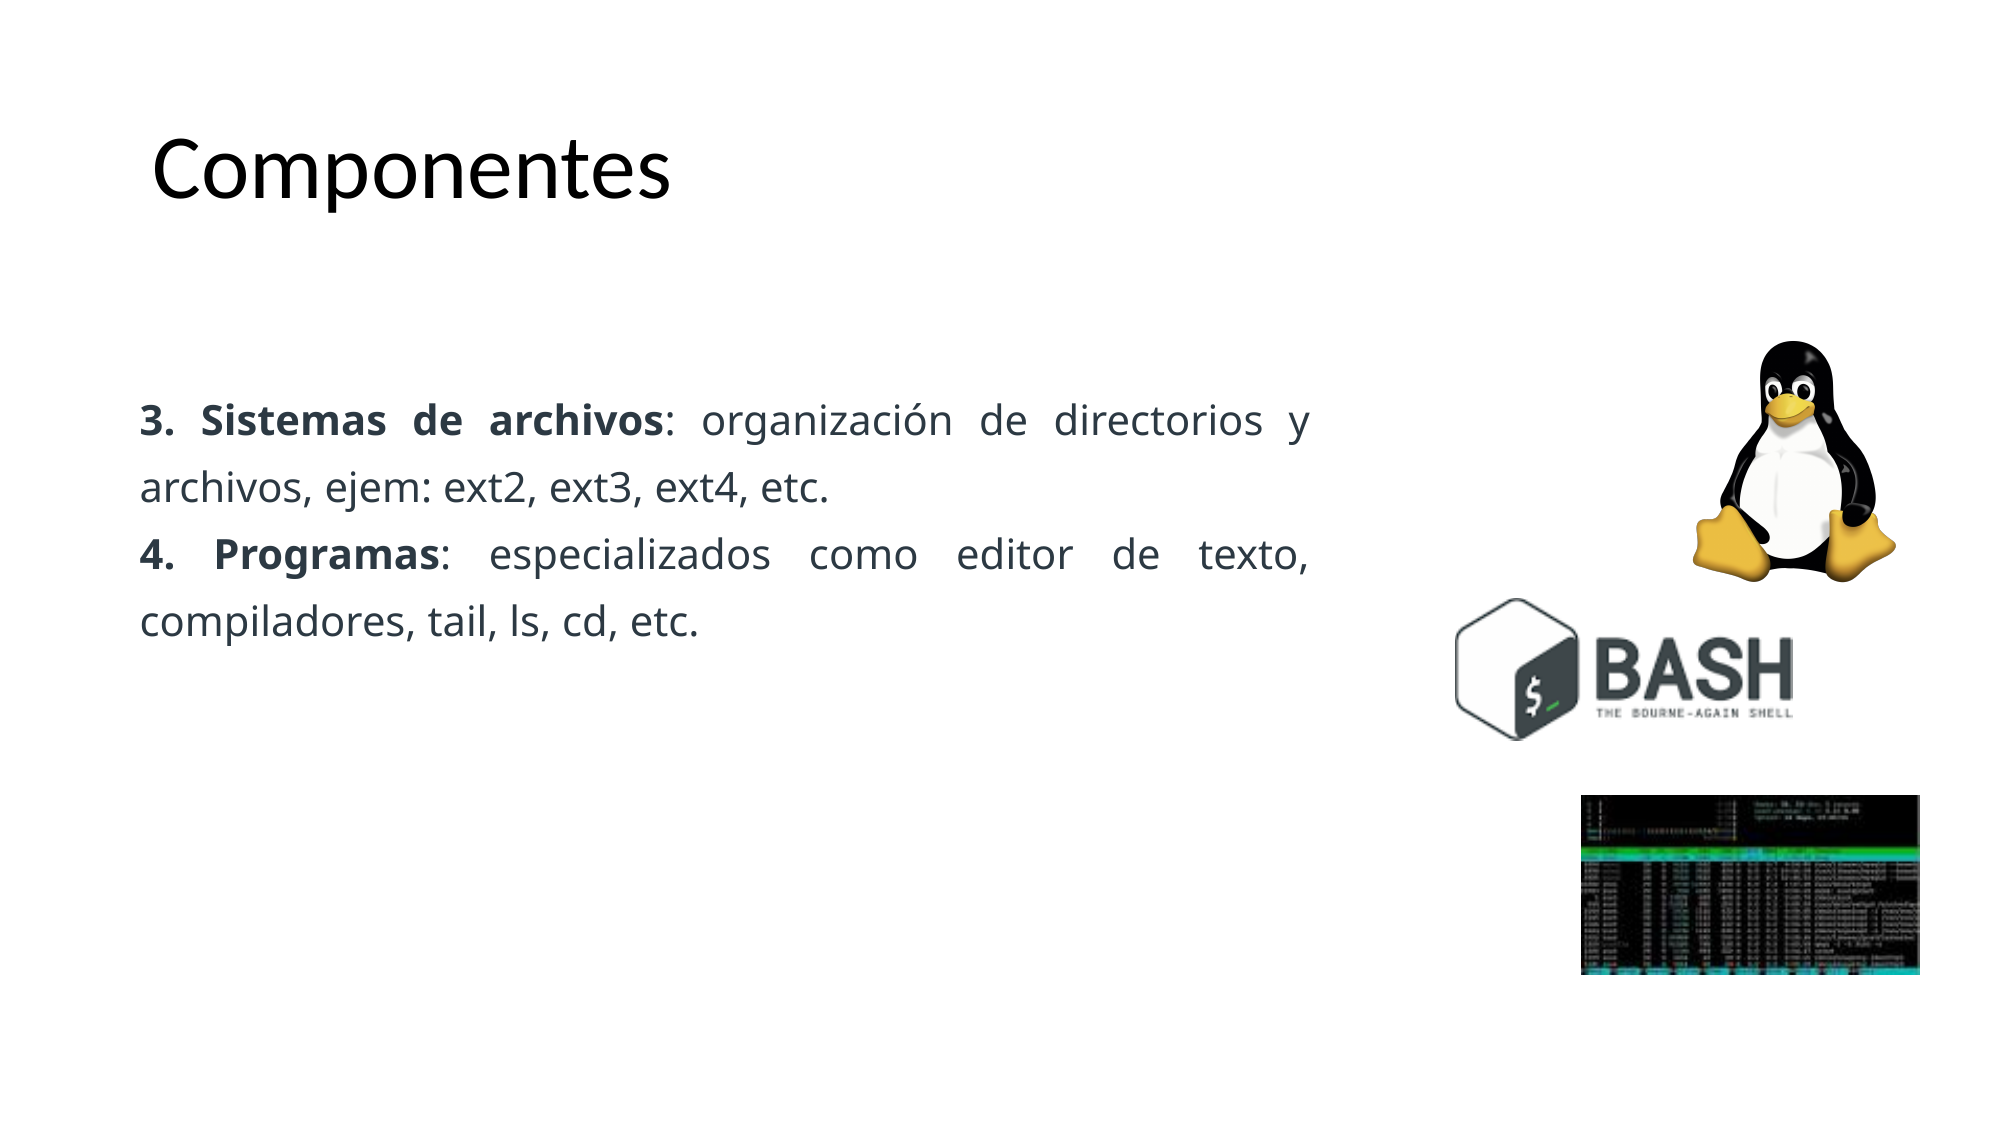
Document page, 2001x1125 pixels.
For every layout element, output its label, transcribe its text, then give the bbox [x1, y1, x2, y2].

text_box 3. Sistemas de archivos: organización de directorios y archivos, ejem: ext2, ext3, ext4, etc. 4. Programas: especializados como editor de texto, compiladores, tail, ls, cd, etc. [137, 374, 1311, 645]
picture [1454, 598, 1793, 741]
picture [1581, 795, 1920, 976]
title Componentes [137, 59, 1863, 278]
picture [1678, 325, 1907, 594]
